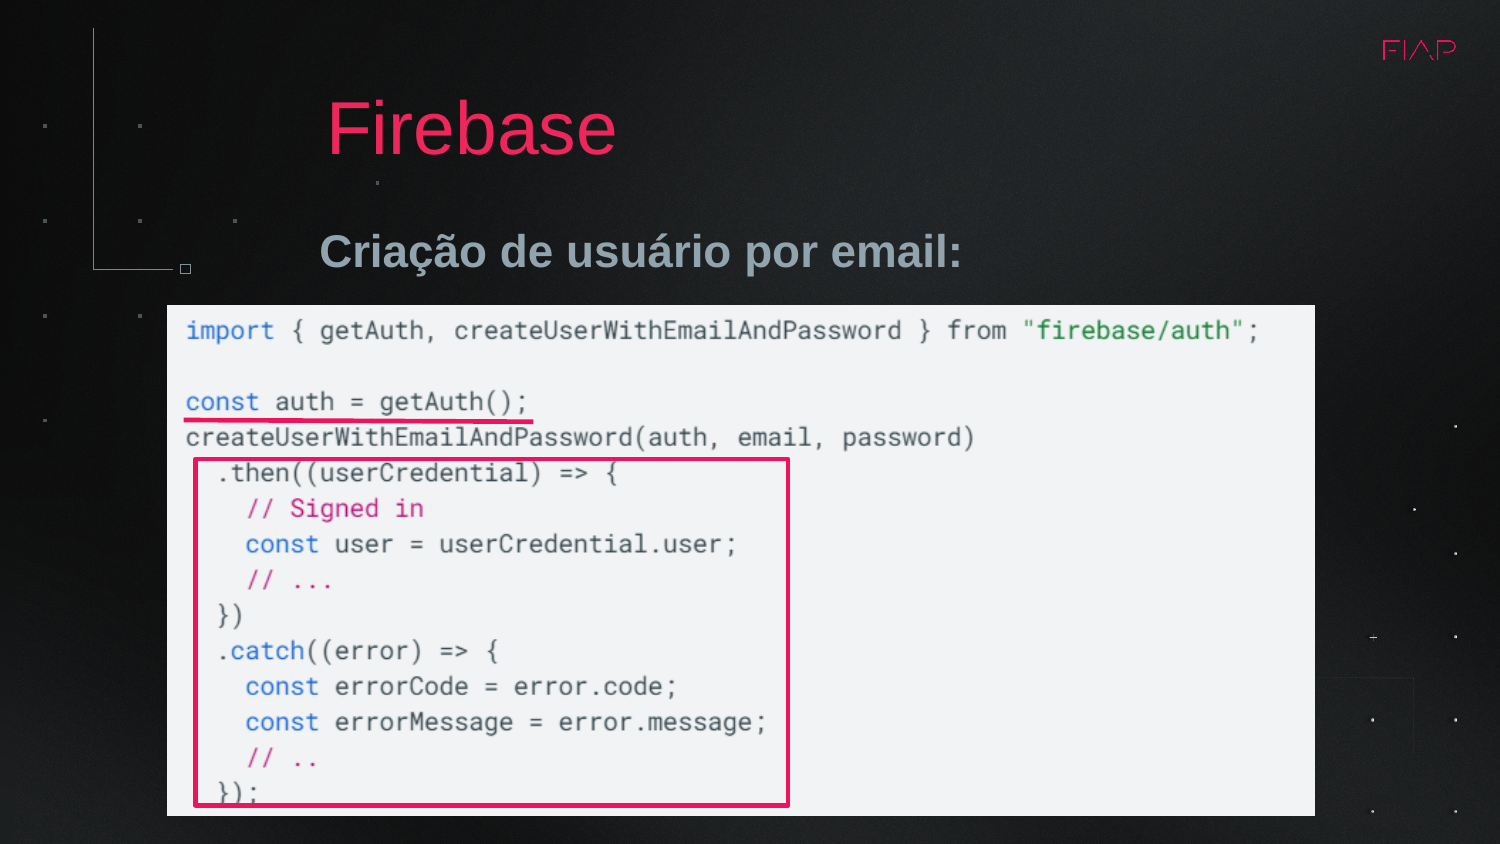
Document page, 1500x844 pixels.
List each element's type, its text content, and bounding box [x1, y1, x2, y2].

text_box Firebase [383, 72, 1126, 177]
picture [0, 0, 1500, 844]
text_box Criação de usuário por email: [383, 214, 1285, 304]
